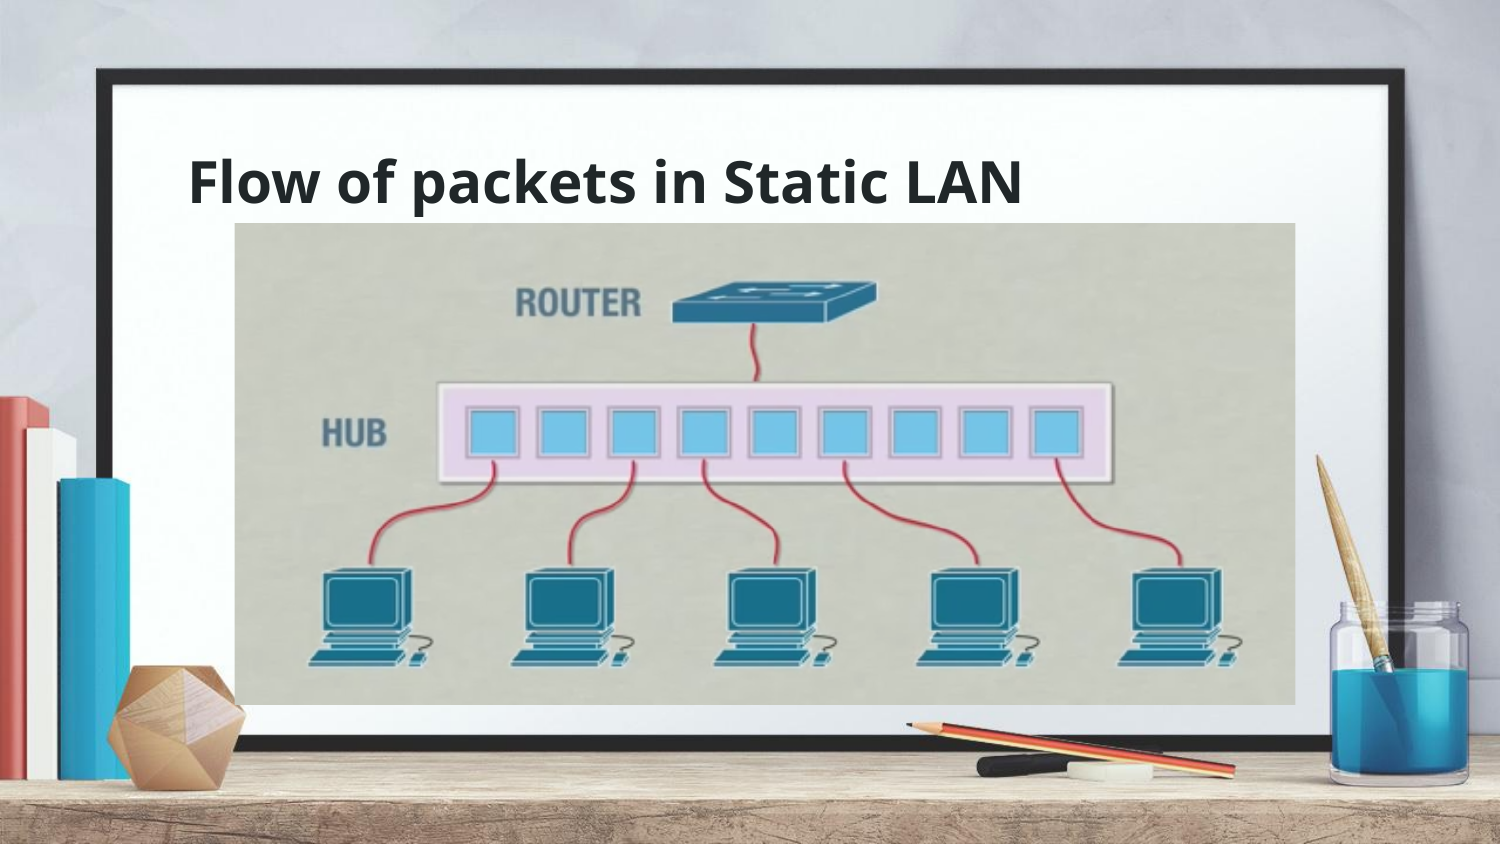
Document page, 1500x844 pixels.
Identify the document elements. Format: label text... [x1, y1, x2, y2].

title Flow of packets in Static LAN [172, 130, 1324, 254]
picture [0, 0, 1500, 844]
